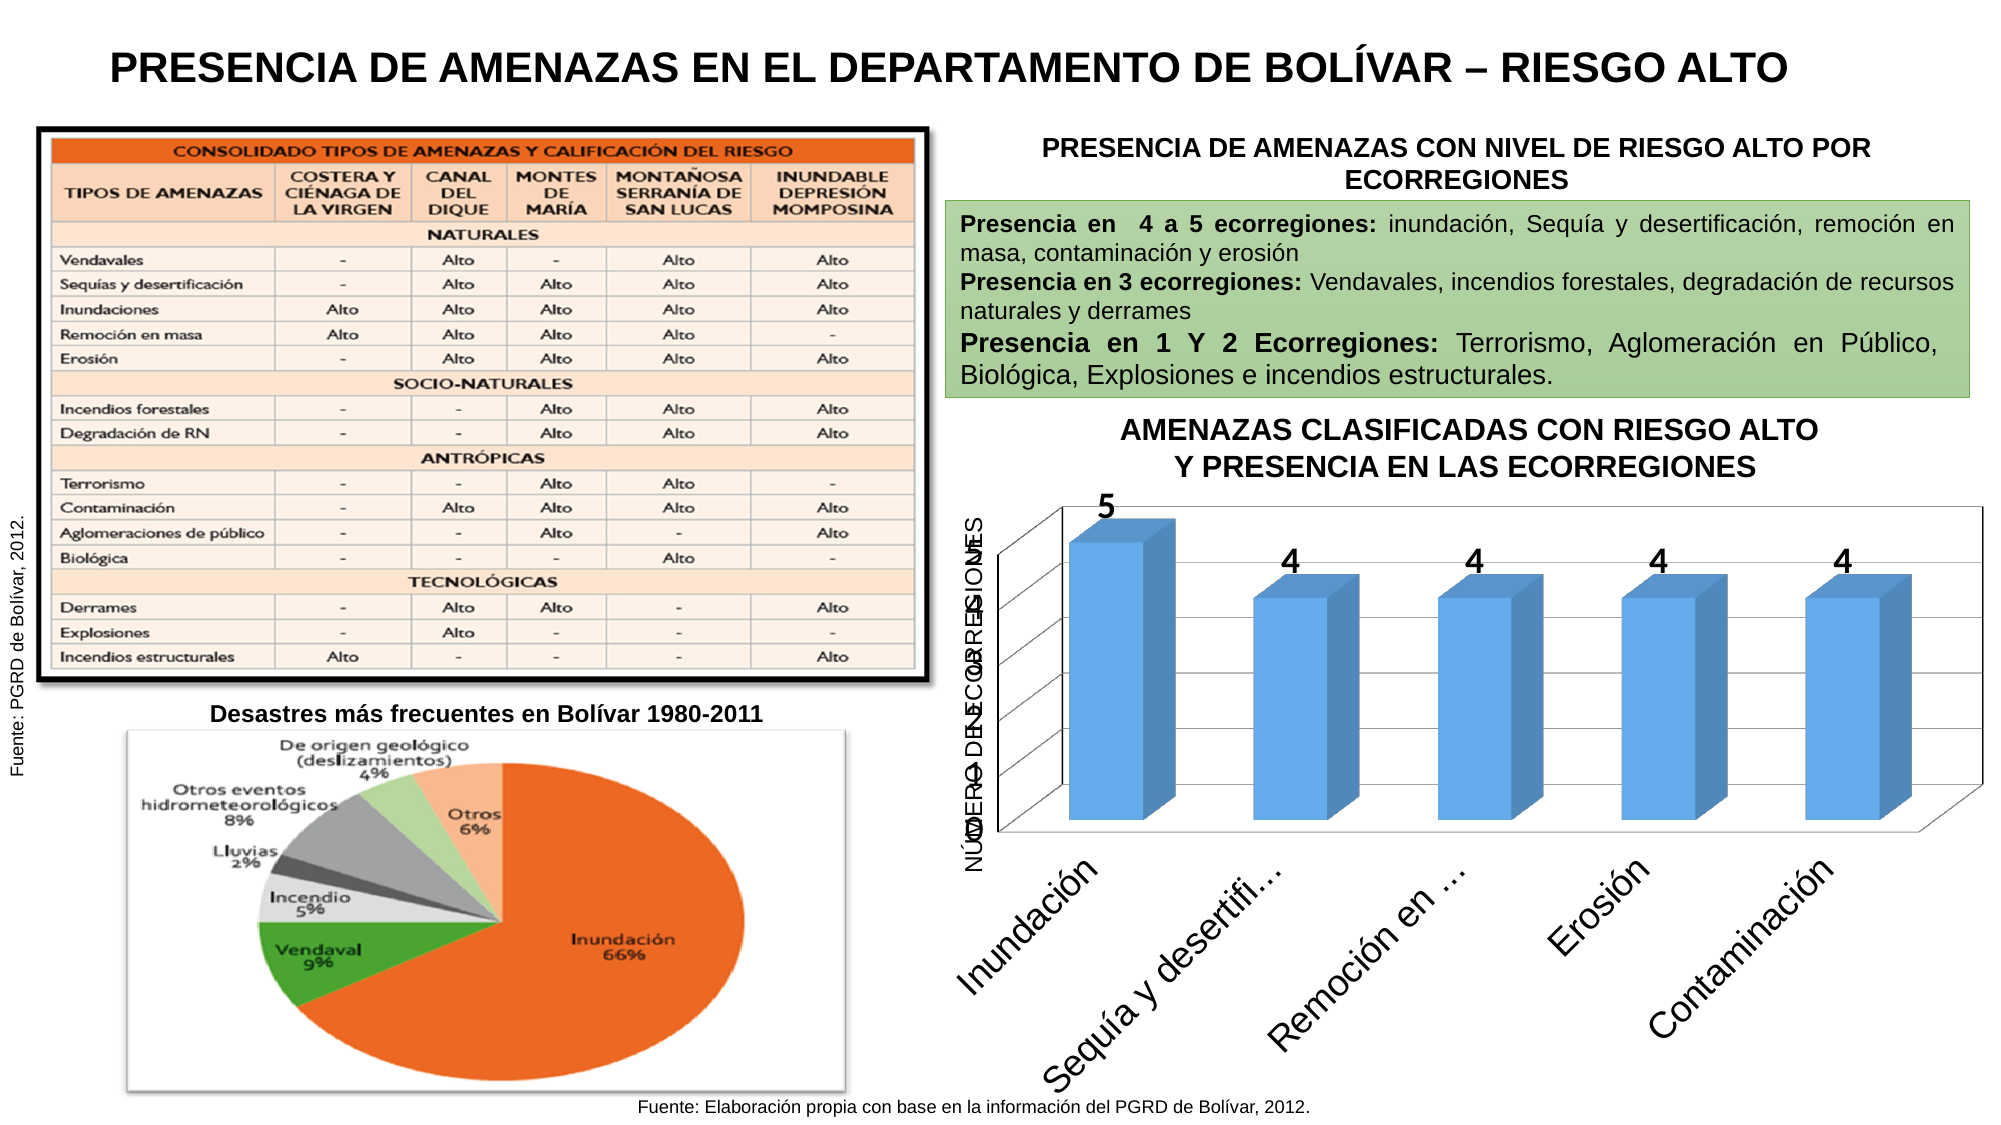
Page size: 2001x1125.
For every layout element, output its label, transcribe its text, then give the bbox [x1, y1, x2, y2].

text_box Presencia en 4 a 5 ecorregiones: inundación, Sequía y desertificación, remoción en masa, contaminación y erosión Presencia en 3 ecorregiones: Vendavales, incendios forestales, degradación de recursos naturales y derrames Presencia en 1 Y 2 Ecorregiones: Terrorismo, Aglomeración en Público, Biológica, Explosiones e incendios estructurales. [945, 200, 1970, 398]
text_box AMENAZAS CLASIFICADAS CON RIESGO ALTO Y PRESENCIA EN LAS ECORREGIONES [1100, 402, 1838, 463]
text_box Fuente: PGRD de Bolívar, 2012. [0, 447, 35, 793]
text_box Fuente: Elaboración propia con base en la información del PGRD de Bolívar, 2012. [622, 1087, 1606, 1125]
text_box PRESENCIA DE AMENAZAS CON NIVEL DE RIESGO ALTO POR ECORREGIONES [966, 122, 1947, 203]
chart [893, 463, 2000, 1104]
picture [115, 724, 858, 1101]
picture [32, 122, 942, 695]
text_box Desastres más frecuentes en Bolívar 1980-2011 [115, 695, 858, 724]
text_box PRESENCIA DE AMENAZAS EN EL DEPARTAMENTO DE BOLÍVAR – RIESGO ALTO [94, 32, 1806, 99]
